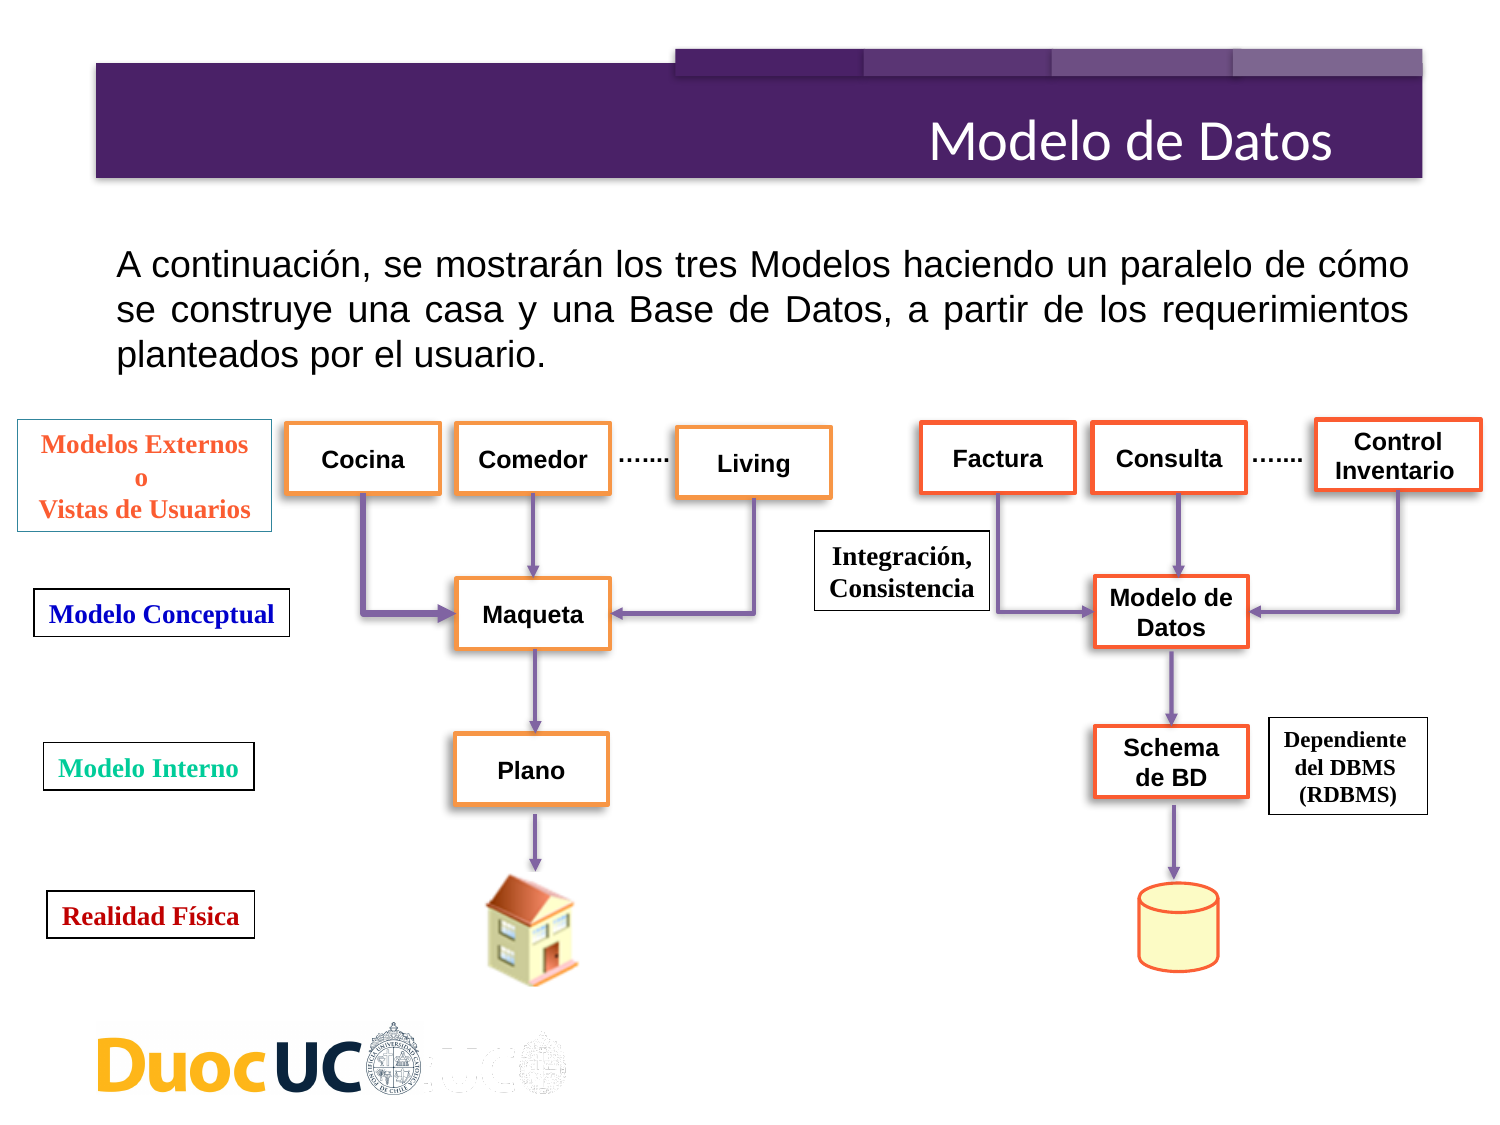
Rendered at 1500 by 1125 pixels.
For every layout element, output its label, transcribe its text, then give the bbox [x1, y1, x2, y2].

text_box ….... [1235, 430, 1303, 476]
text_box Schema de BD [1093, 724, 1250, 799]
picture [96, 1021, 566, 1095]
text_box Modelo de Datos [1093, 574, 1250, 649]
text_box A continuación, se mostrarán los tres Modelos haciendo un paralelo de cómo se construye una casa y una Base de Datos, a partir de los requerimientos planteados por el usuario. [101, 232, 1425, 428]
text_box Modelo de Datos [733, 95, 1349, 180]
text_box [623, 483, 741, 628]
picture [477, 871, 603, 1001]
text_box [986, 503, 1106, 602]
text_box Modelo Conceptual [34, 589, 290, 637]
text_box Comedor [454, 421, 612, 496]
text_box Factura [919, 420, 1077, 495]
text_box Realidad Física [47, 890, 255, 939]
text_box Modelo Interno [43, 742, 254, 790]
text_box Integración, Consistencia [814, 530, 990, 611]
text_box Dependiente del DBMS (RDBMS) [1269, 717, 1428, 815]
text_box Living [675, 425, 833, 500]
text_box Consulta [1090, 420, 1248, 495]
text_box Control Inventario [1314, 417, 1483, 492]
text_box ….... [602, 429, 697, 475]
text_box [1262, 475, 1385, 627]
text_box [1136, 880, 1221, 974]
text_box Plano [453, 731, 610, 807]
text_box Maqueta [454, 576, 612, 651]
text_box Modelos Externos o Vistas de Usuarios [17, 419, 272, 532]
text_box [349, 506, 471, 601]
text_box Cocina [284, 421, 442, 496]
